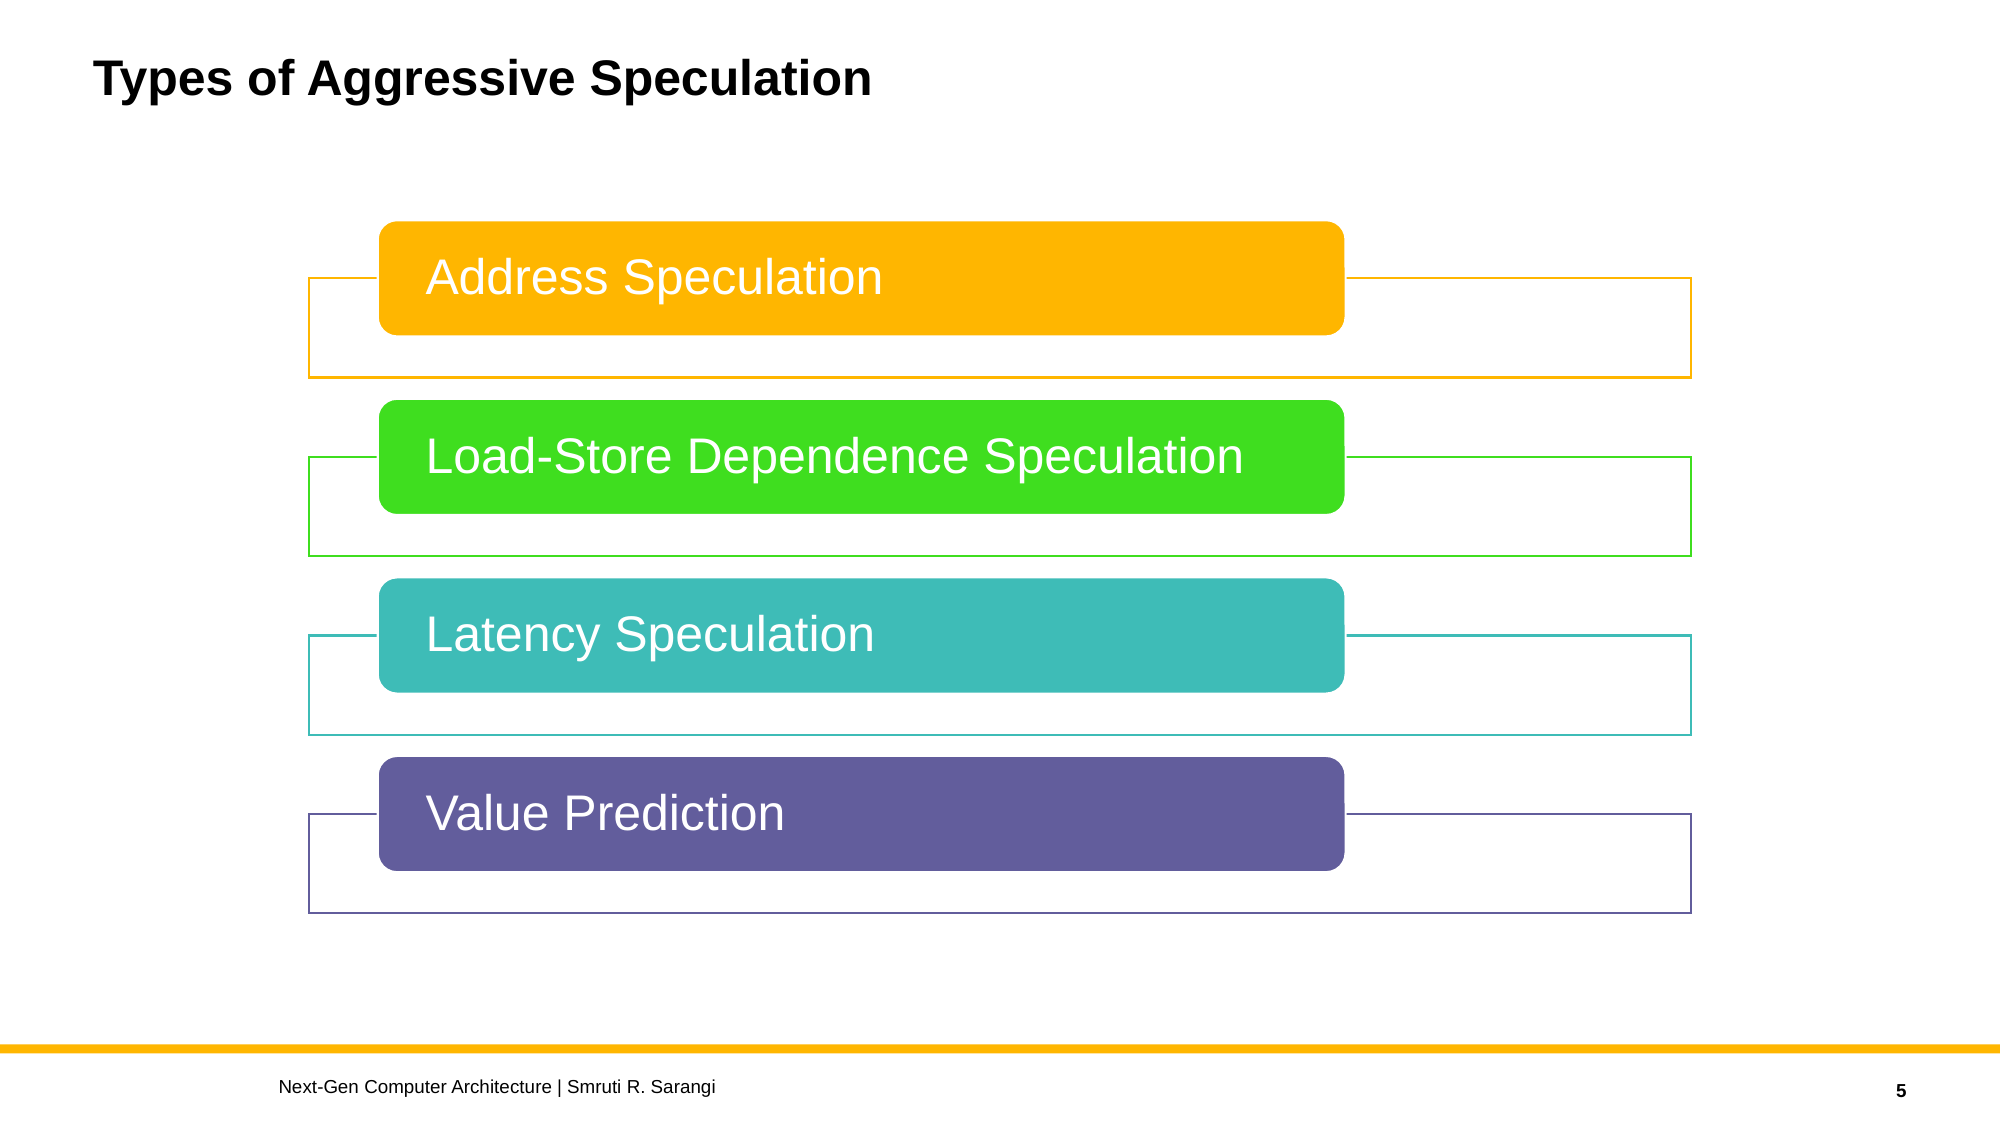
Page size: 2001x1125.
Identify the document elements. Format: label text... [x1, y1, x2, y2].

slide_number 5 [1711, 1071, 1922, 1109]
footer Next-Gen Computer Architecture | Smruti R. Sarangi [263, 1067, 1464, 1105]
title Types of Aggressive Speculation [78, 45, 1578, 180]
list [308, 209, 1692, 924]
